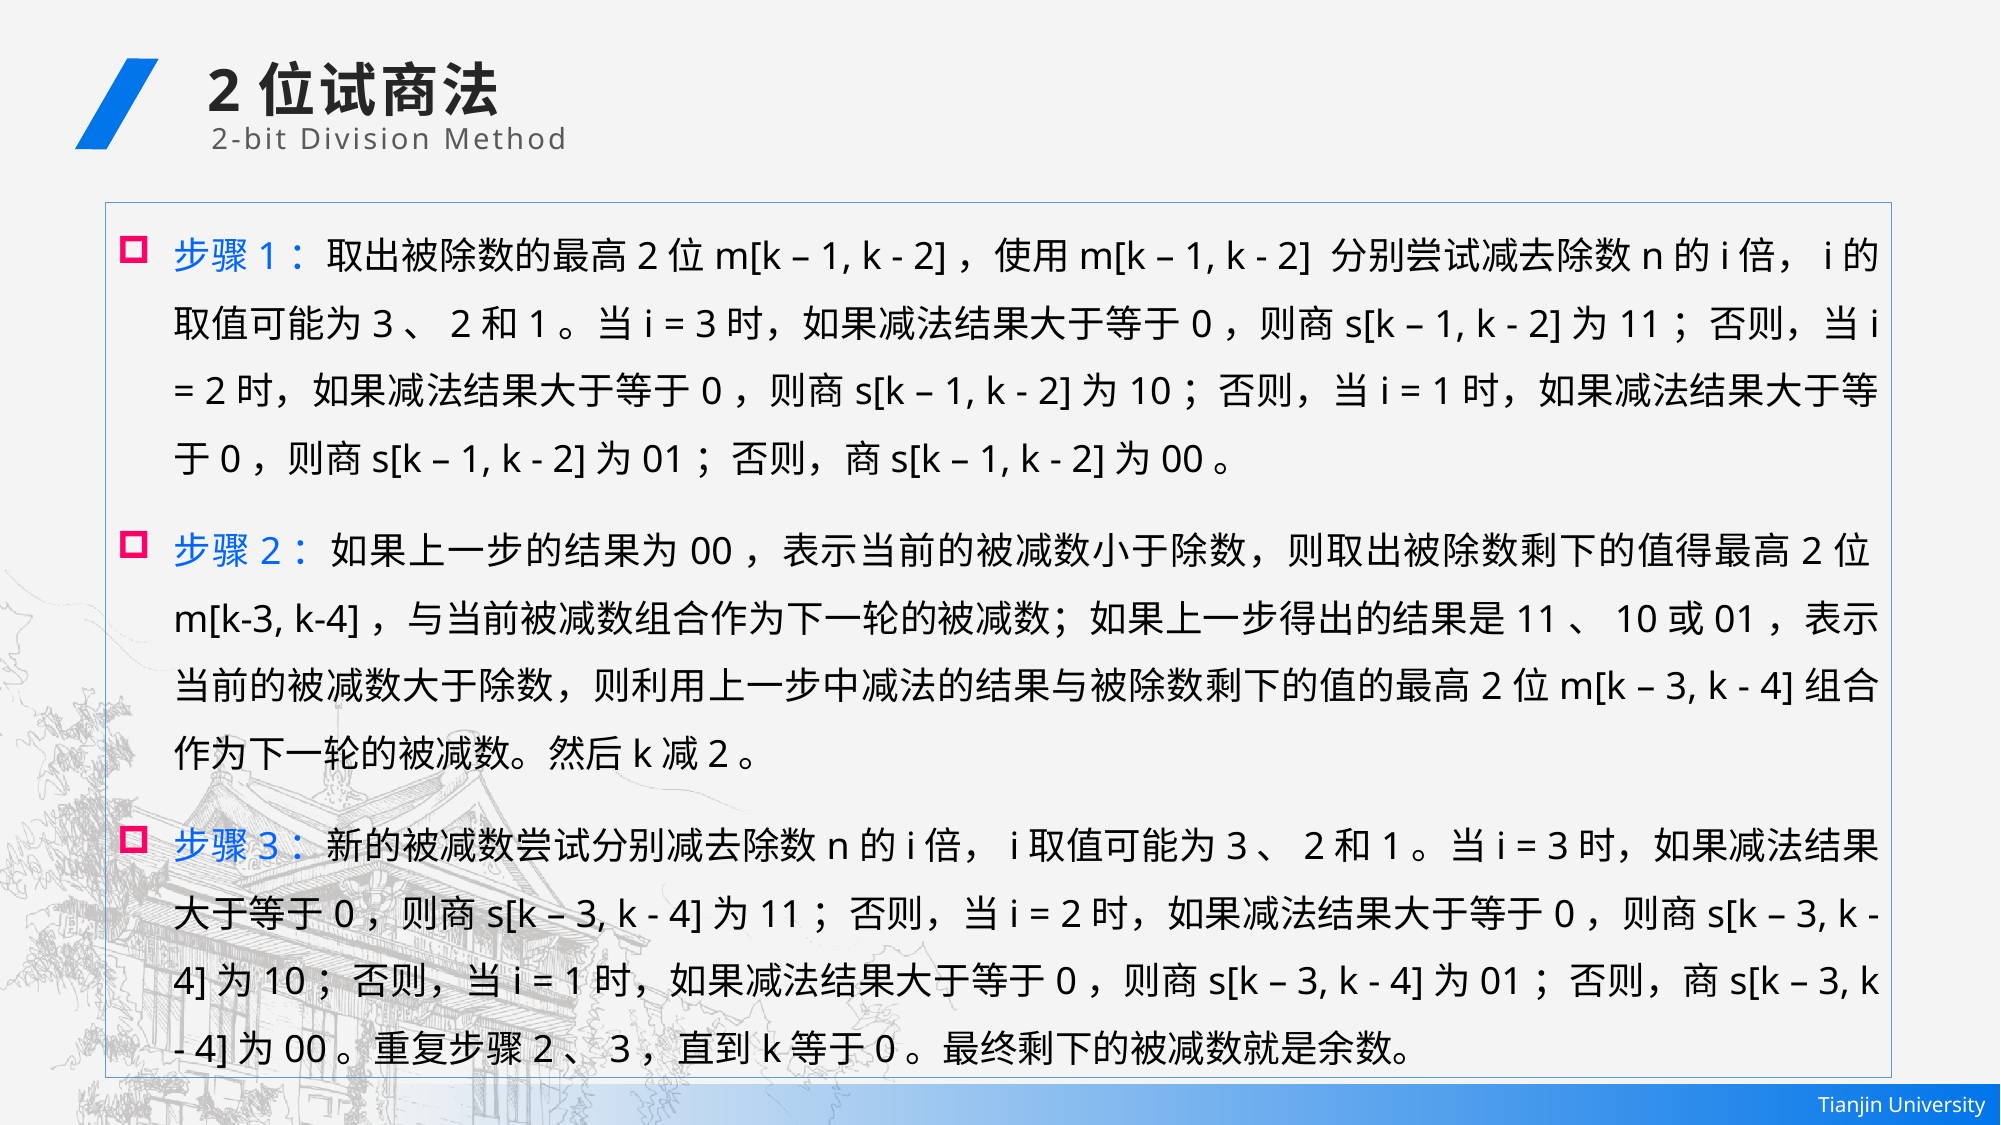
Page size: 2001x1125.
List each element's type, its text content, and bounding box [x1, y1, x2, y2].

text_box [74, 109, 98, 150]
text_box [98, 45, 680, 164]
text_box 步骤1：取出被除数的最高2位m[k – 1, k - 2]，使用m[k – 1, k - 2] 分别尝试减去除数n的i倍，i的取值可能为3、2和1。当i = 3时，如果减法结果大于等于0，则商s[k – 1, k - 2]为11；否则，当i = 2时，如果减法结果大于等于0，则商s[k – 1, k - 2]为10；否则，当i = 1时，如果减法结果大于等于0，则商s[k – 1, k - 2]为01；否则，商s[k – 1, k - 2]为00。 步骤2：如果上一步的结果为00，表示当前的被减数小于除数，则取出被除数剩下的值得最高2位m[k-3, k-4]，与当前被减数组合作为下一轮的被减数；如果上一步得出的结果是11、10或01，表示当前的被减数大于除数，则利用上一步中减法的结果与被除数剩下的值的最高2位m[k – 3, k - 4]组合作为下一轮的被减数。然后k减2。 步骤3：新的被减数尝试分别减去除数n的i倍，i取值可能为3、2和1。当i = 3时，如果减法结果大于等于0，则商s[k – 3, k - 4]为11；否则，当i = 2时，如果减法结果大于等于0，则商s[k – 3, k - 4]为10；否则，当i = 1时，如果减法结果大于等于0，则商s[k – 3, k - 4]为01；否则，商s[k – 3, k - 4]为00。重复步骤2、3，直到k等于0。最终剩下的被减数就是余数。 [105, 202, 1892, 1078]
